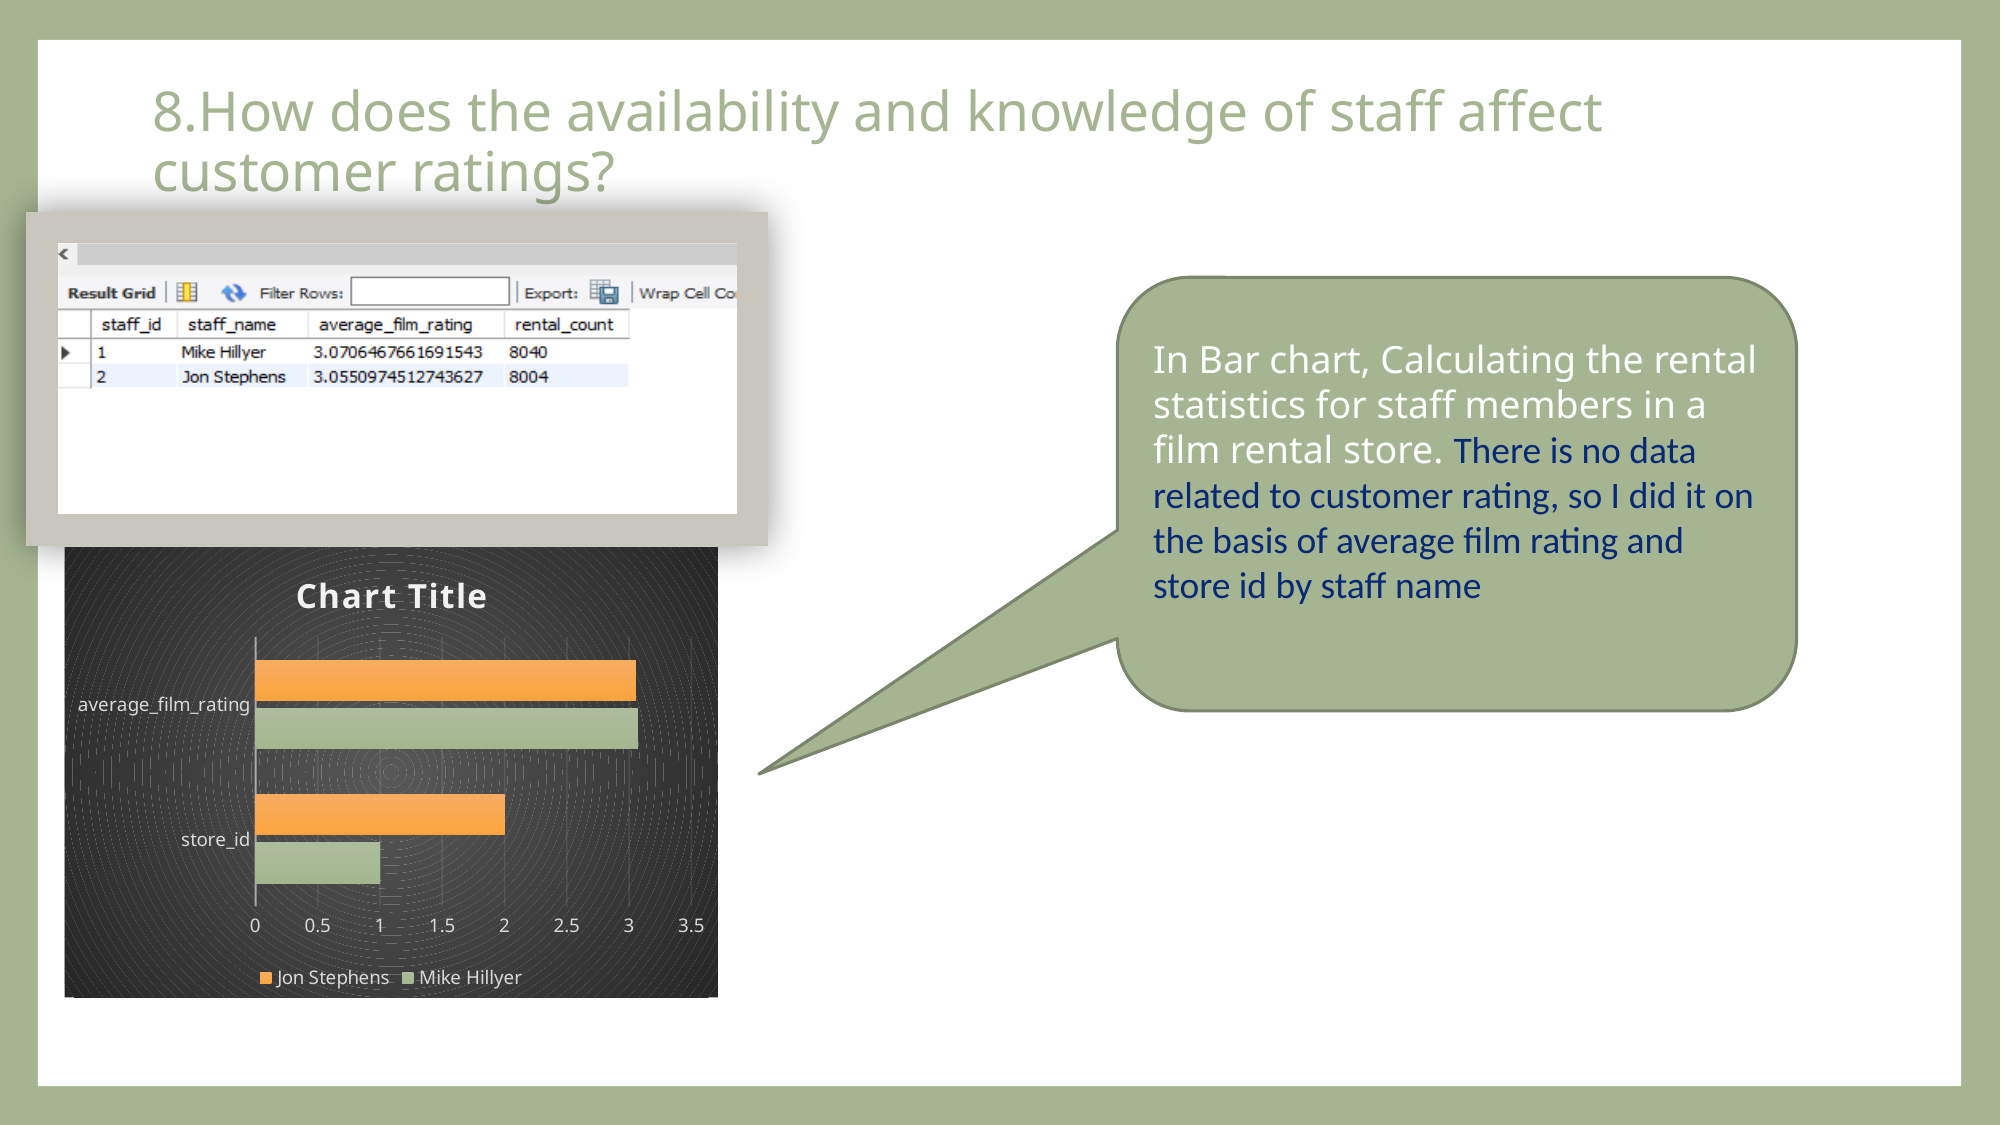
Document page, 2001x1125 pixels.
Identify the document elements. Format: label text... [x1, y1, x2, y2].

title 8.How does the availability and knowledge of staff affect customer ratings? [137, 76, 1863, 278]
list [57, 242, 738, 515]
chart [64, 546, 719, 998]
text_box In Bar chart, Calculating the rental statistics for staff members in a film rental store. There is no data related to customer rating, so I did it on the basis of average film rating and store id by staff name [757, 275, 1799, 776]
